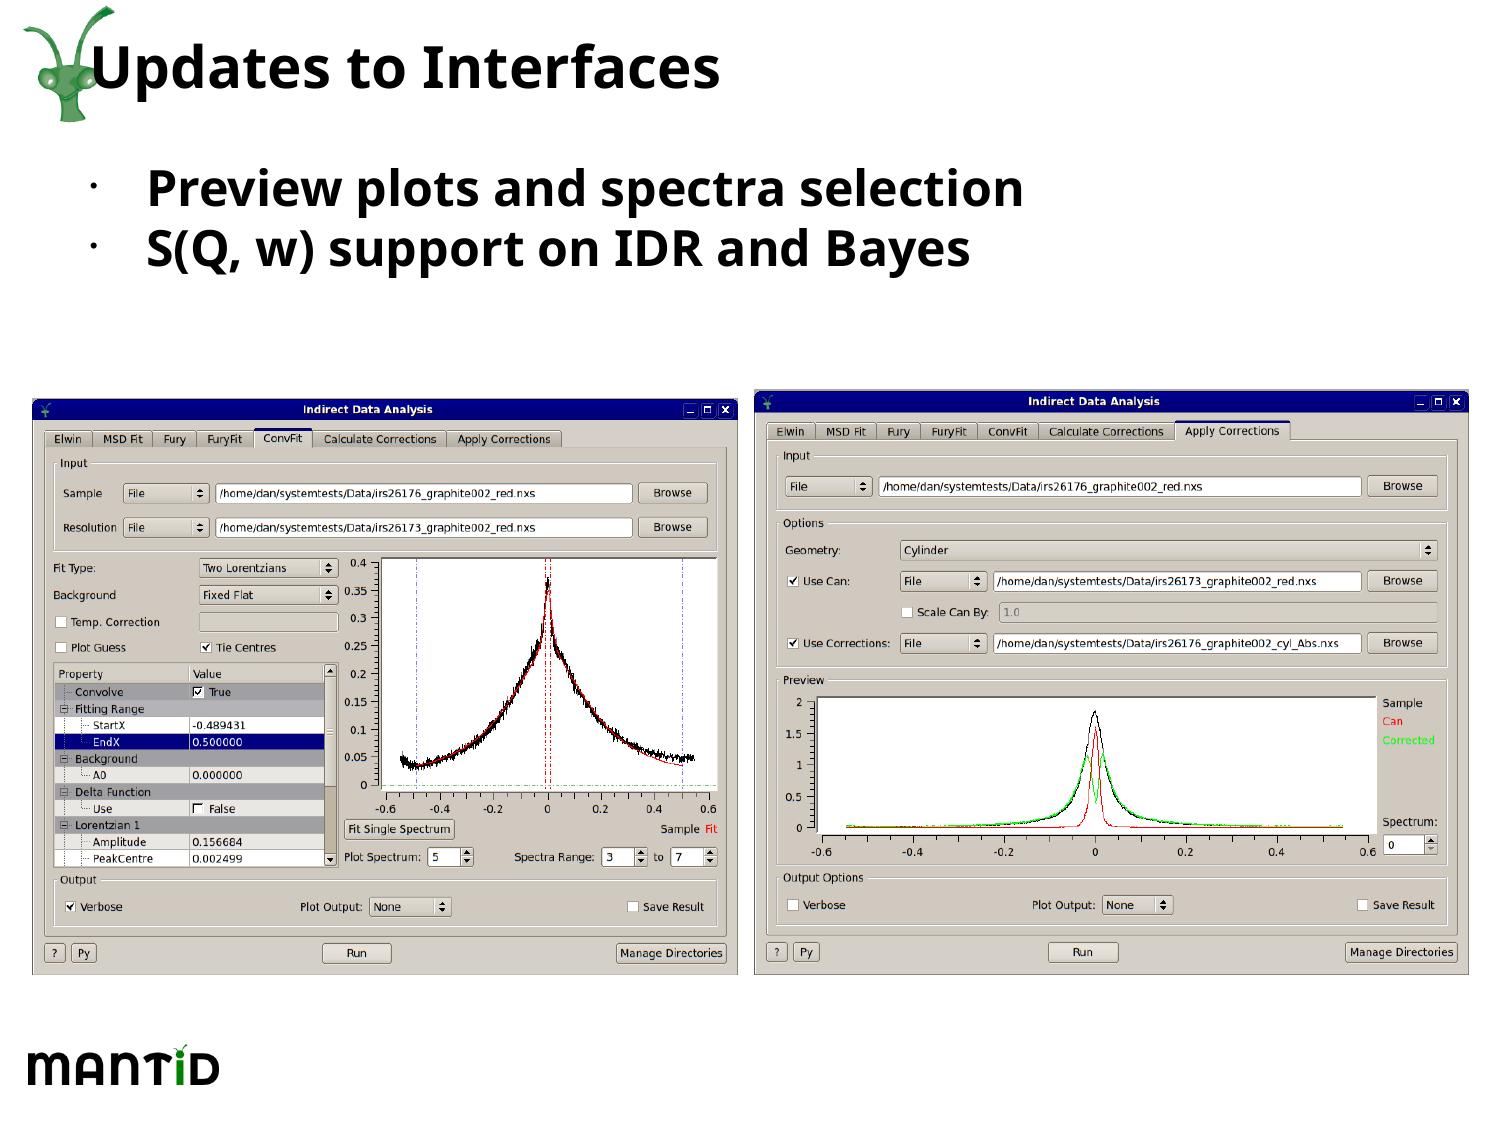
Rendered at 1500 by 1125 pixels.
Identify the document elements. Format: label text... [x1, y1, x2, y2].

picture [32, 398, 738, 975]
text_box Preview plots and spectra selection S(Q, w) support on IDR and Bayes [74, 148, 1425, 1023]
picture [28, 1044, 219, 1085]
text_box Updates to Interfaces [74, 0, 1425, 148]
picture [0, 0, 74, 127]
picture [754, 389, 1469, 975]
